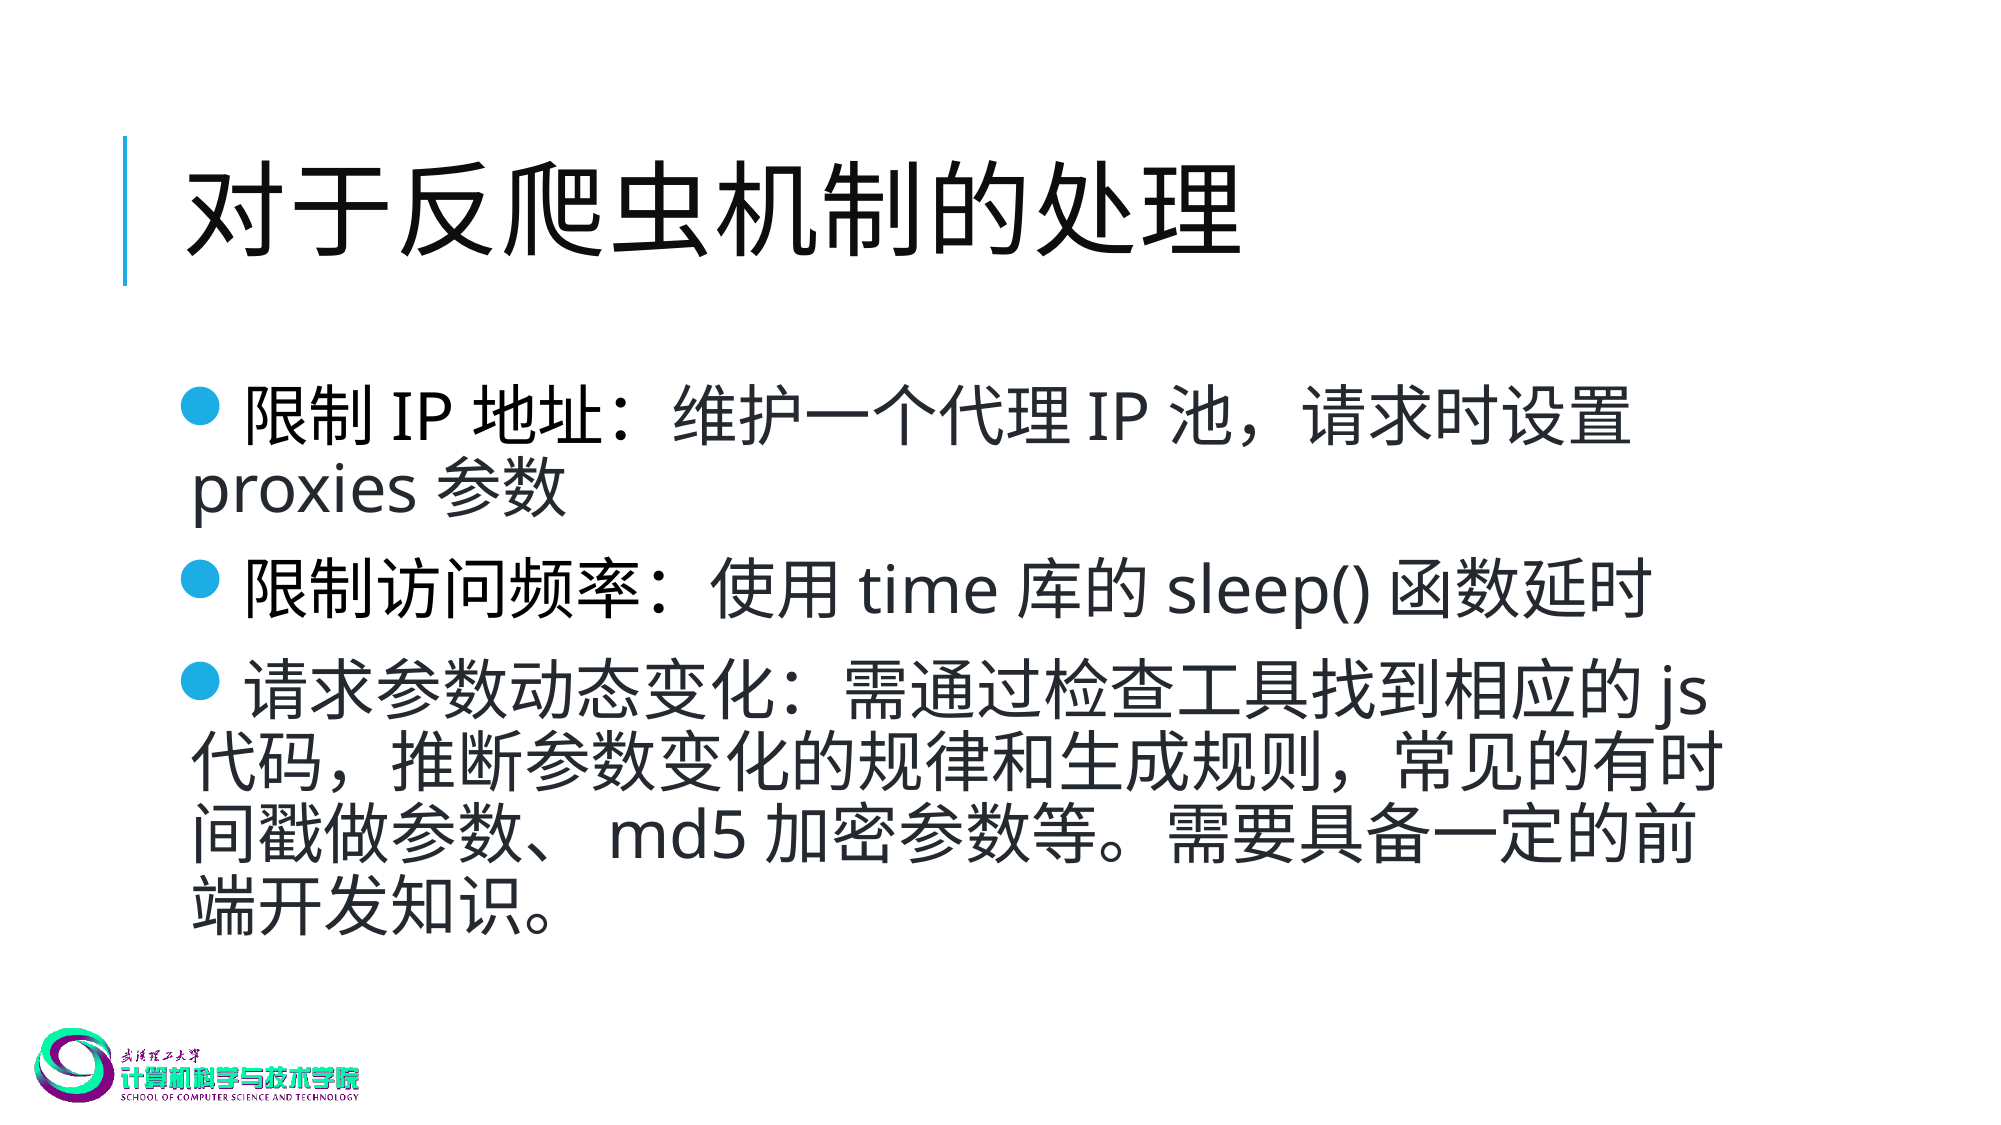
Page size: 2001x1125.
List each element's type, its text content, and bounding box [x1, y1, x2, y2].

list 限制IP地址：维护一个代理IP池，请求时设置proxies参数 限制访问频率：使用time库的sleep()函数延时 请求参数动态变化：需通过检查工具找到相应的js代码，推断参数变化的规律和生成规则，常见的有时间戳做参数、md5加密参数等。需要具备一定的前端开发知识。 [168, 375, 1763, 1035]
title 对于反爬虫机制的处理 [168, 96, 1763, 342]
picture [0, 962, 397, 1125]
